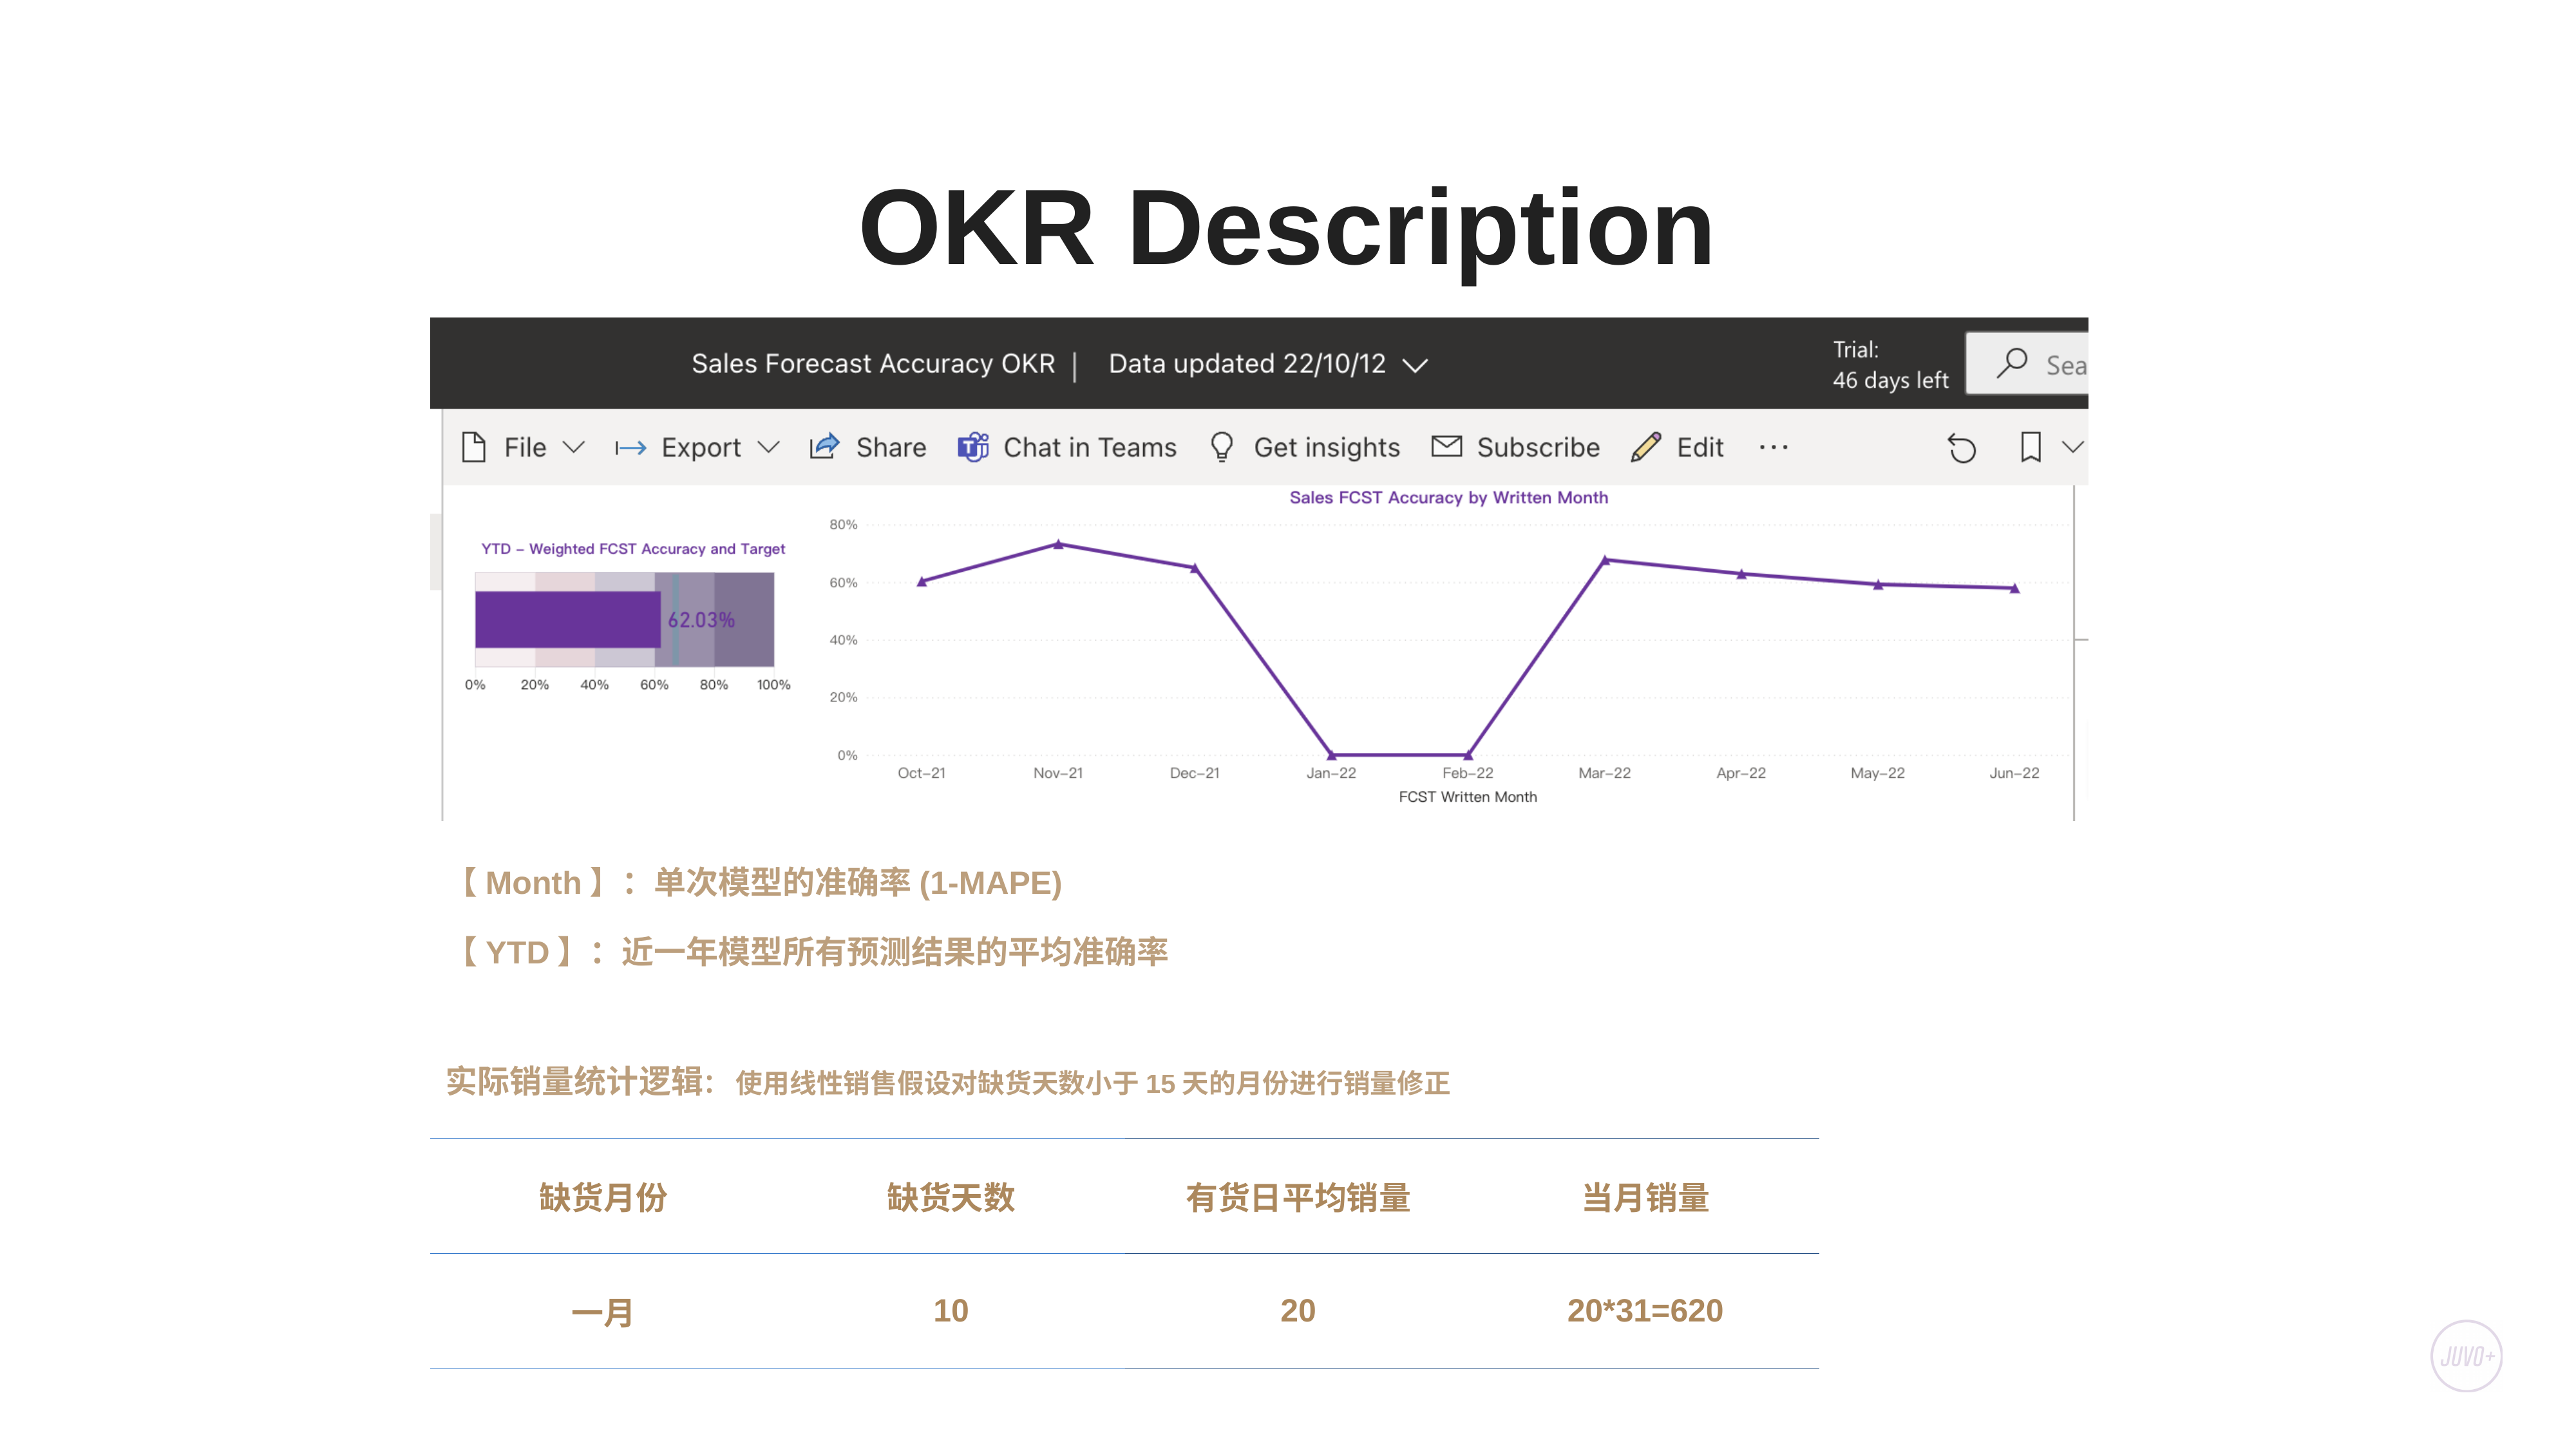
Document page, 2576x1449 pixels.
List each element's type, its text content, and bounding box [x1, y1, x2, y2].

table_header 缺货天数 [778, 1139, 1125, 1253]
picture [430, 317, 2088, 821]
table_cell 10 [778, 1254, 1125, 1368]
table_header 缺货月份 [430, 1139, 778, 1253]
table_cell 一月 [430, 1254, 778, 1368]
text_box 【Month】：单次模型的准确率(1-MAPE) 【YTD】：近一年模型所有预测结果的平均准确率 实际销量统计逻辑： 使用线性销售假设对缺货天数小于15天的月份进行销量修正 [445, 840, 1745, 1138]
title OKR Description [178, 100, 2398, 343]
table_cell 20*31=620 [1472, 1254, 1819, 1368]
picture [2430, 1320, 2503, 1392]
table_header 当月销量 [1472, 1139, 1819, 1253]
table_cell 20 [1125, 1254, 1472, 1368]
table_header 有货日平均销量 [1125, 1139, 1472, 1253]
